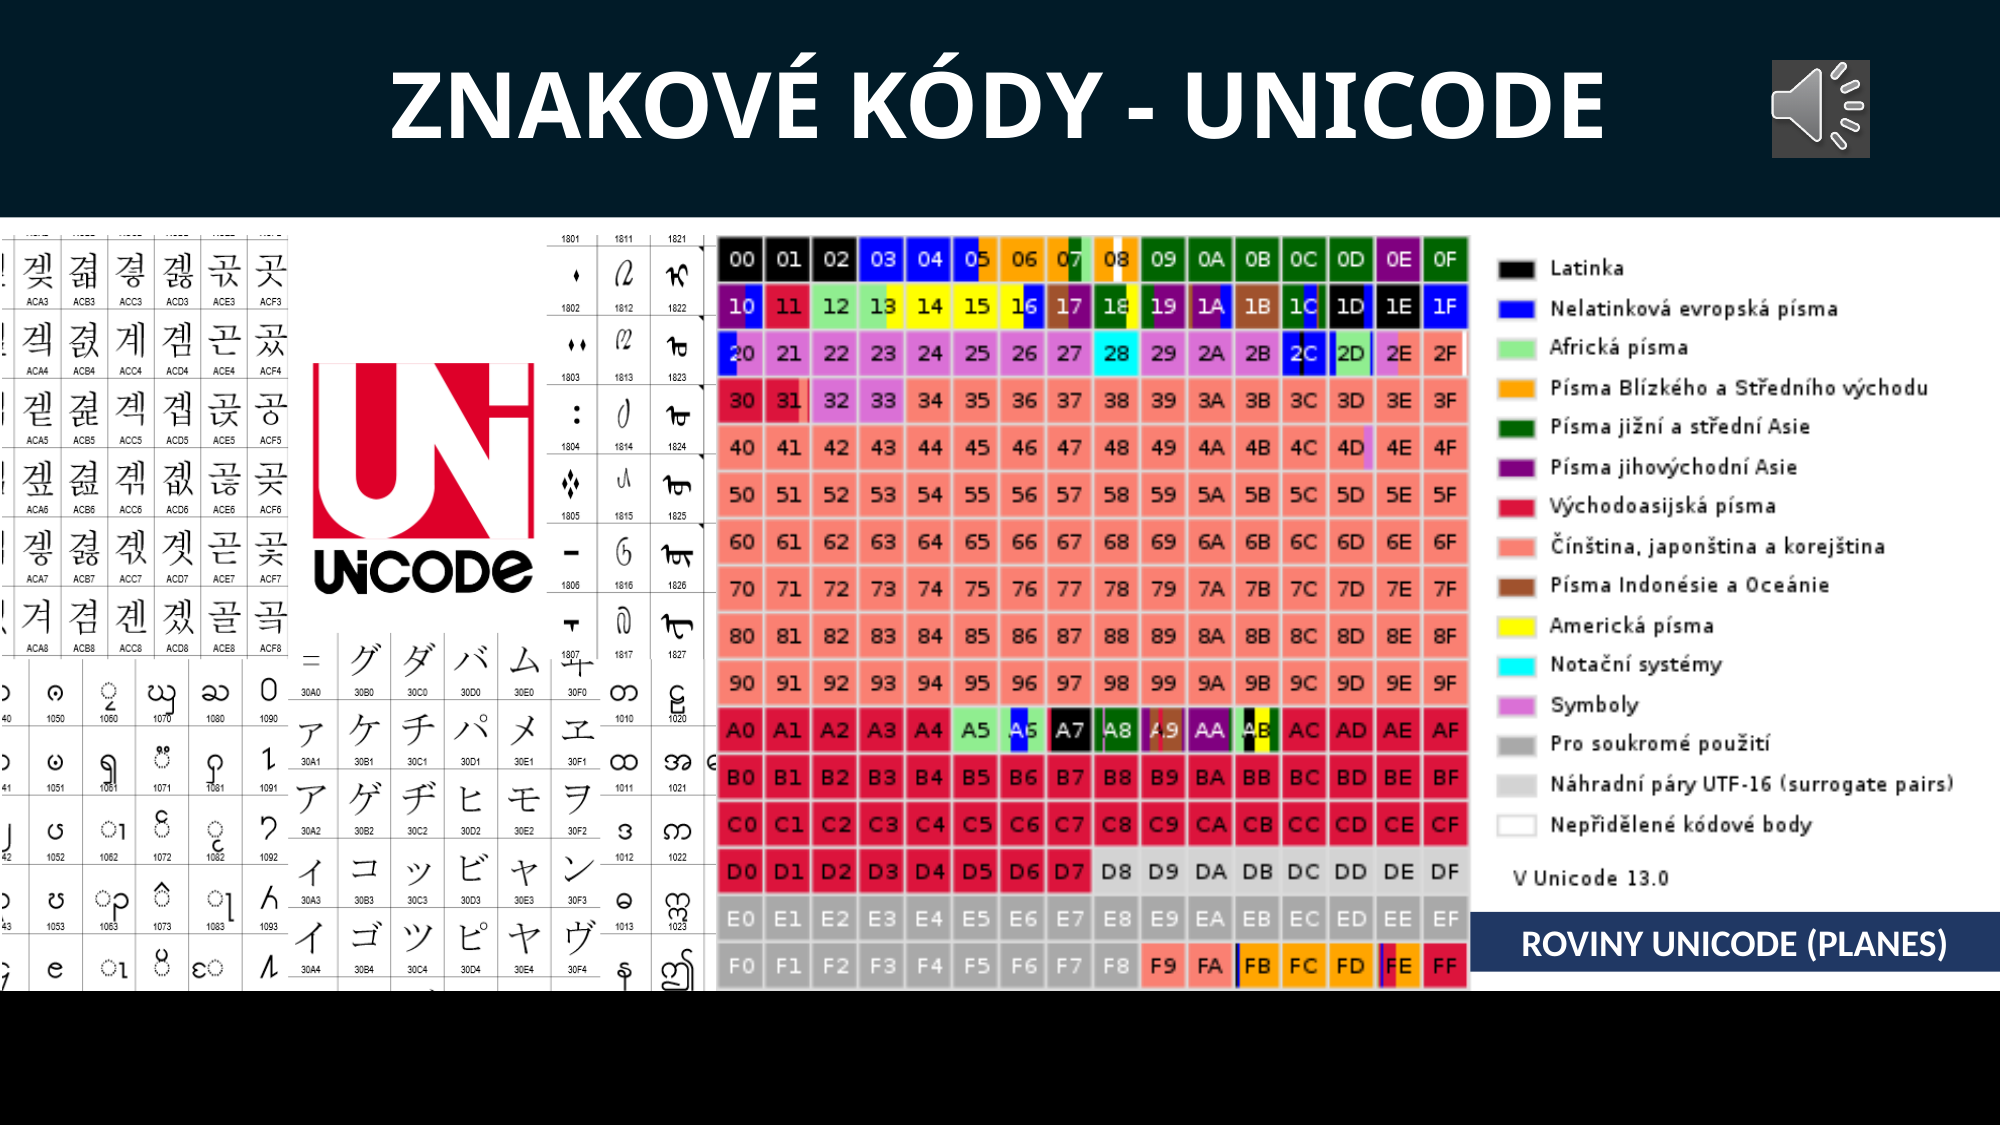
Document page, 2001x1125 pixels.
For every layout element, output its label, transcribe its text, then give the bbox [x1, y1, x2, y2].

text_box [0, 990, 2000, 1125]
picture [1, 235, 2000, 991]
title ZNAKOVÉ KÓDY - UNICODE [0, 0, 2000, 218]
picture [1770, 58, 1871, 159]
